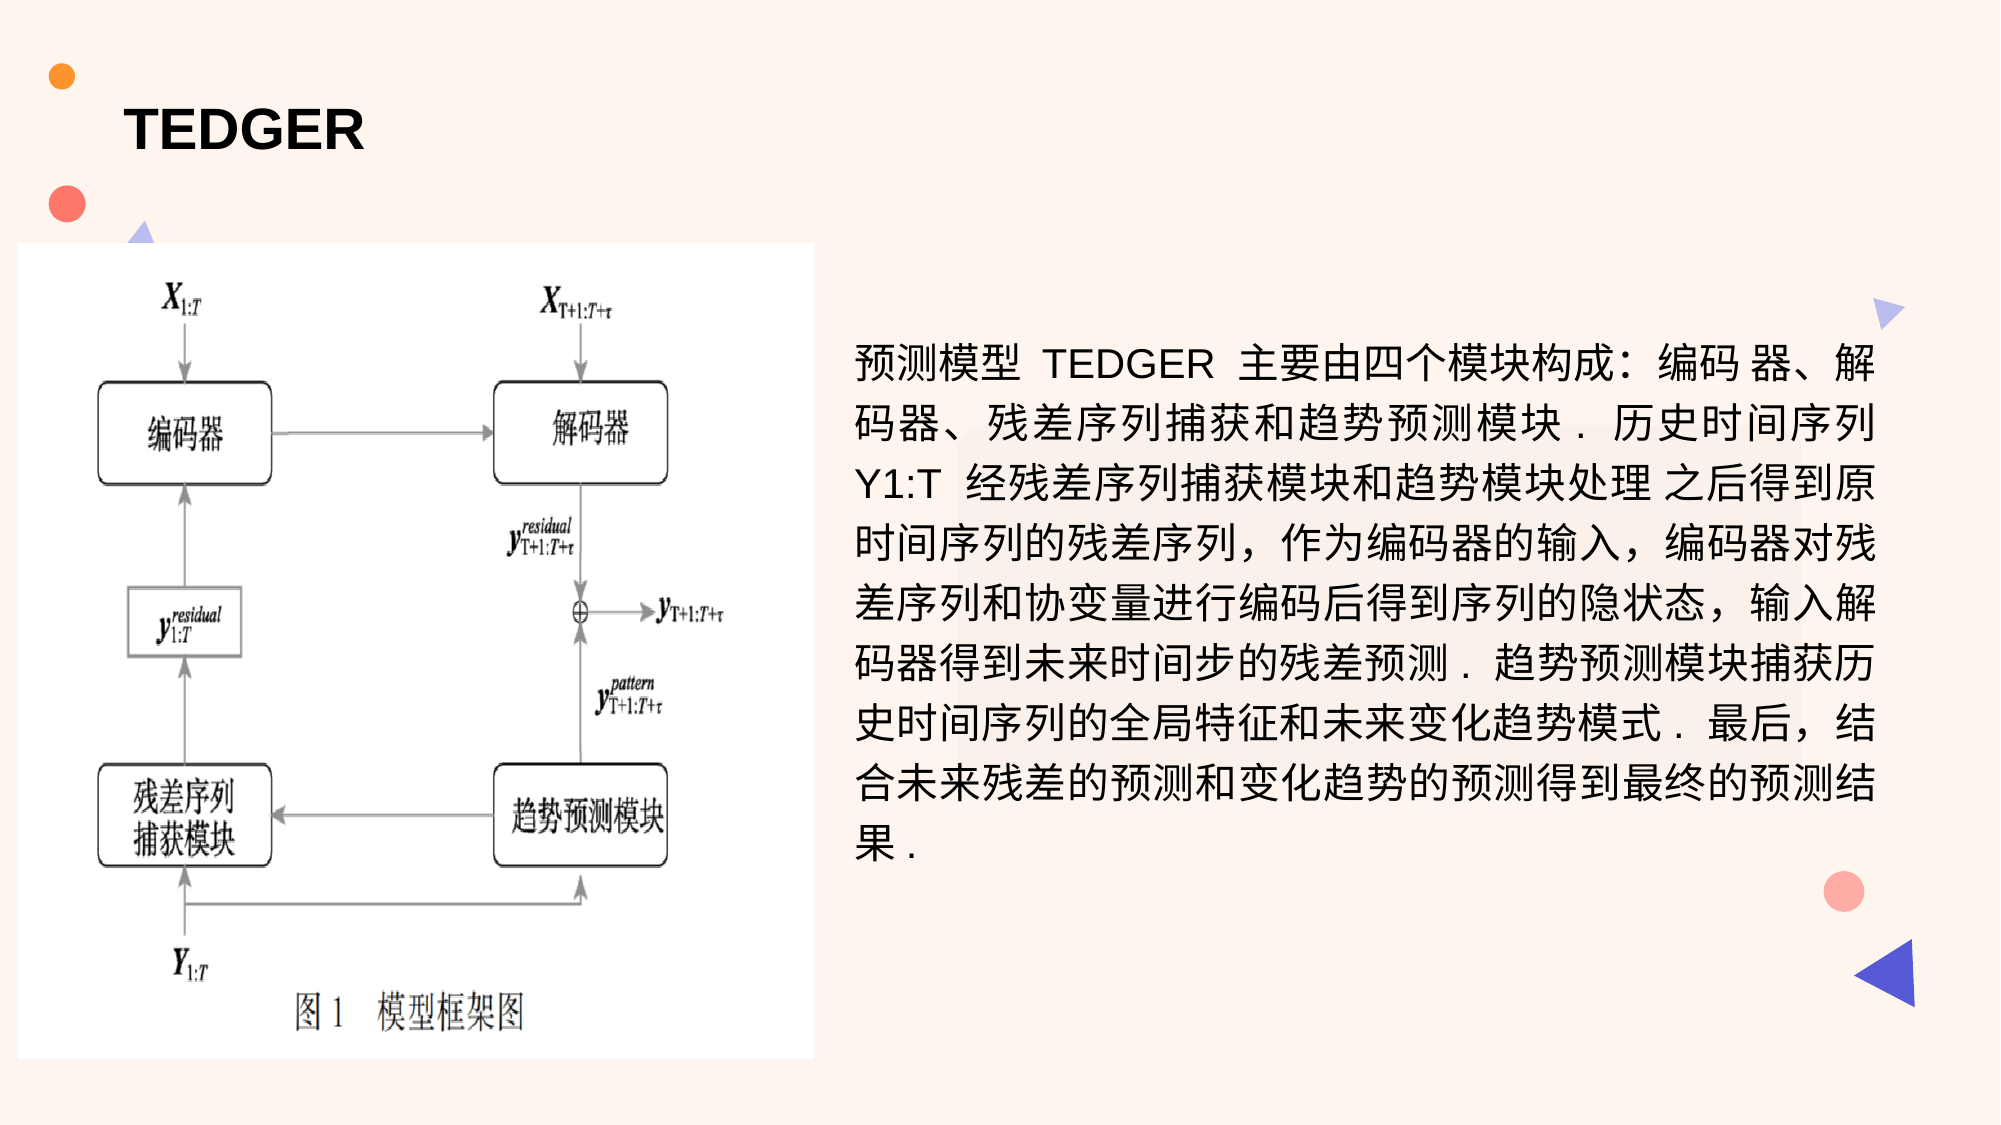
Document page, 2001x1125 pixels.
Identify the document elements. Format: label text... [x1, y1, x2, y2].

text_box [55, 206, 1892, 1059]
title TEDGER [108, 0, 1890, 169]
picture [18, 243, 814, 1059]
